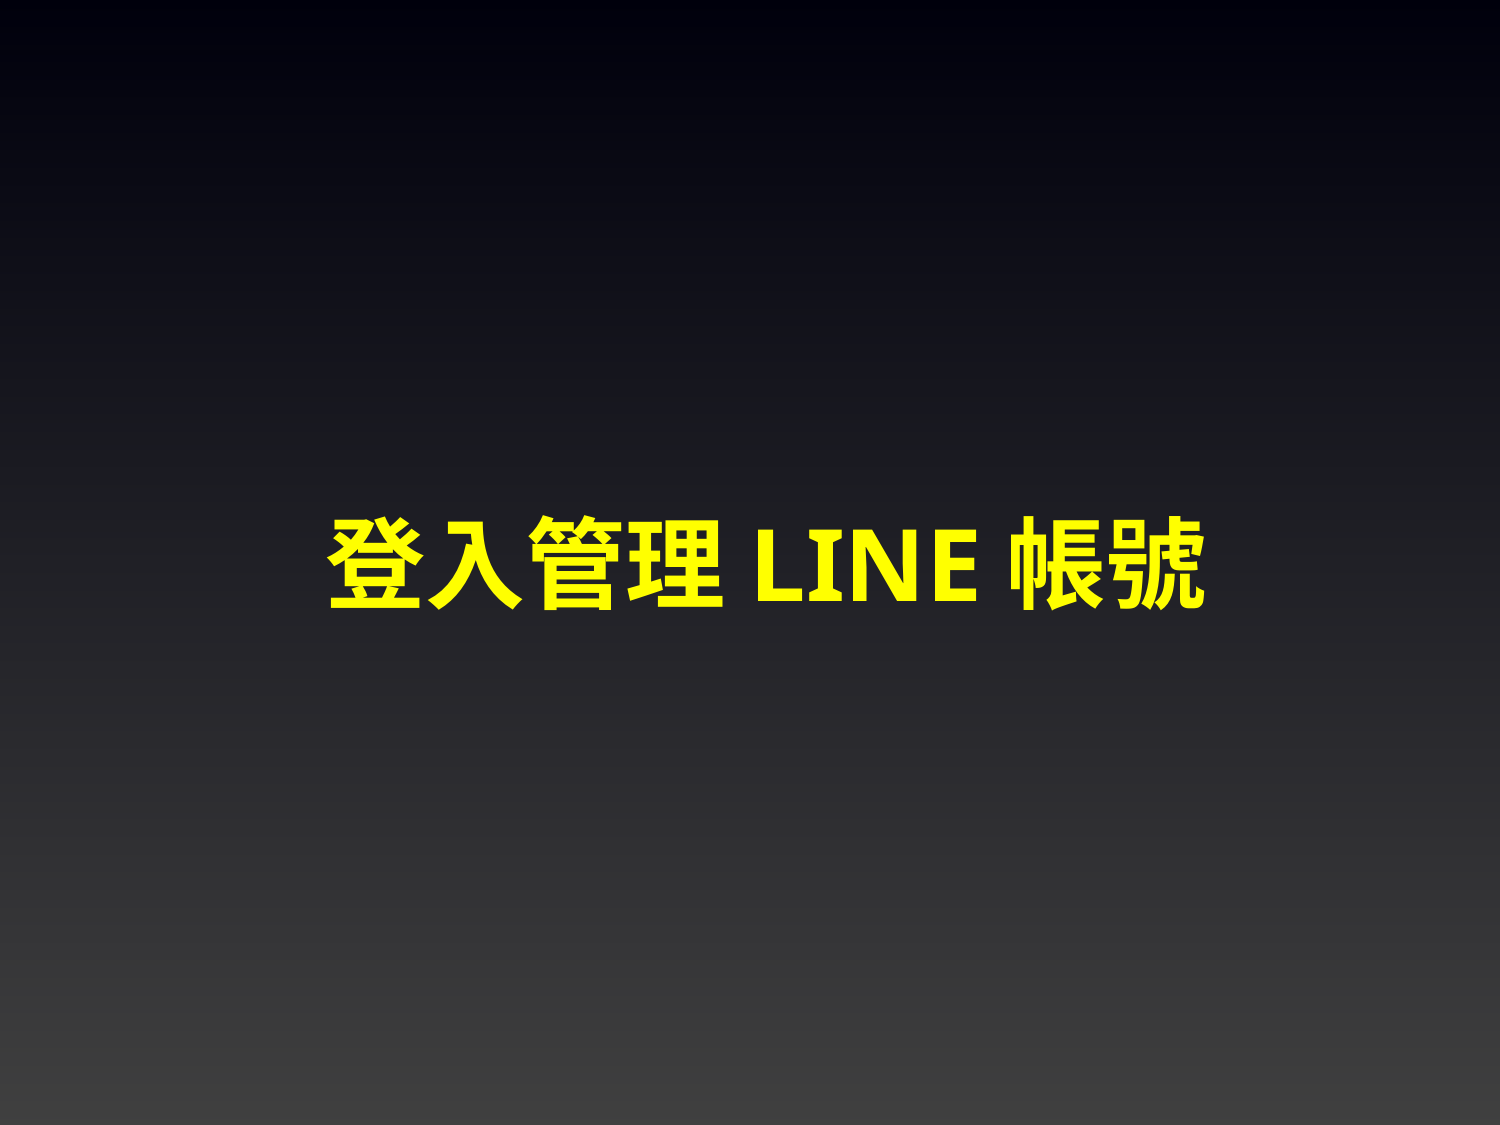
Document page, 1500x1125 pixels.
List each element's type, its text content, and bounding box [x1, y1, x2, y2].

text_box 登入管理LINE帳號 [128, 494, 1404, 629]
